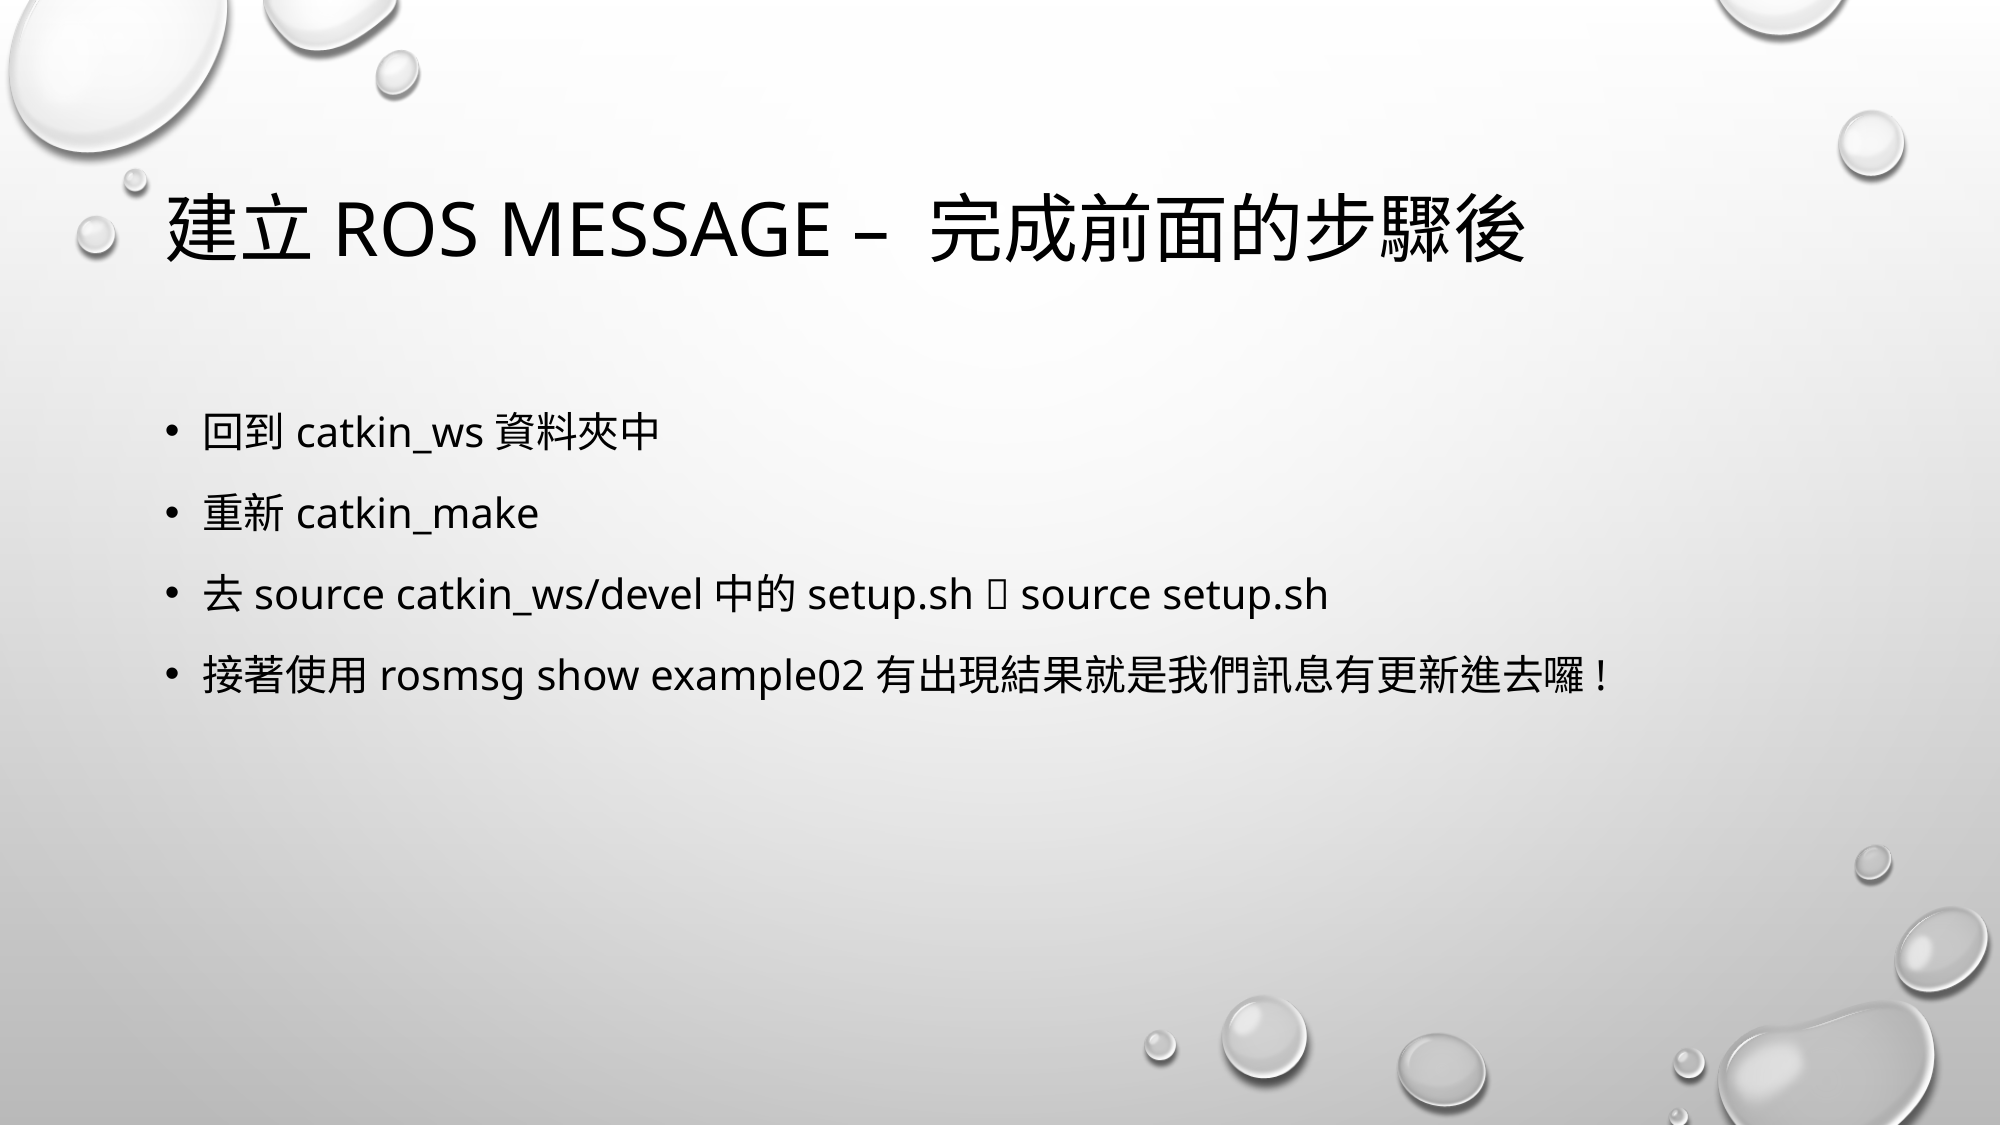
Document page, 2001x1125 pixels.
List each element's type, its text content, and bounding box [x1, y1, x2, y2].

title 建立ROS message – 完成前面的步驟後 [149, 101, 1851, 364]
picture [0, 0, 2000, 1125]
list 回到catkin_ws資料夾中 重新catkin_make 去source catkin_ws/devel中的setup.sh  source setup.sh 接著使用rosmsg show example02有出現結果就是我們訊息有更新進去囉! [149, 388, 1850, 950]
